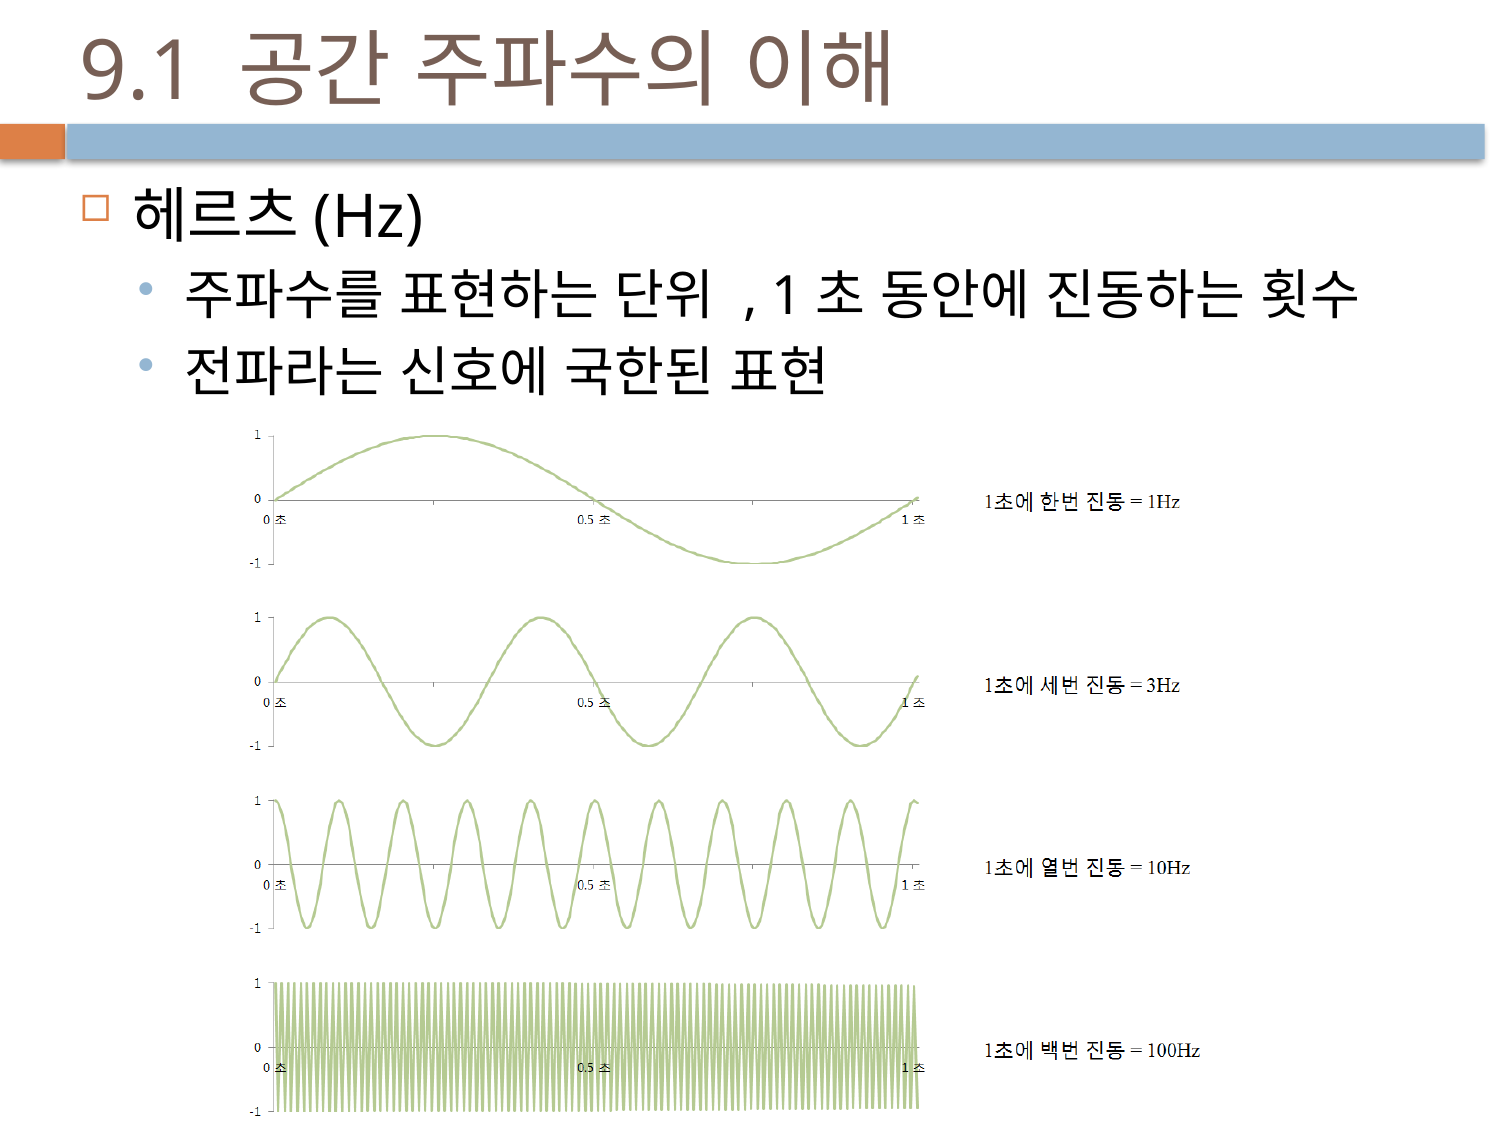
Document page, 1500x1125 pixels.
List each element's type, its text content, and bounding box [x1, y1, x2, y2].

picture [229, 420, 1213, 1125]
list 헤르츠(Hz) 주파수를 표현하는 단위 , 1초 동안에 진동하는 횟수 전파라는 신호에 국한된 표현 [64, 169, 1471, 1059]
title 9.1 공간 주파수의 이해 [64, 7, 1471, 126]
